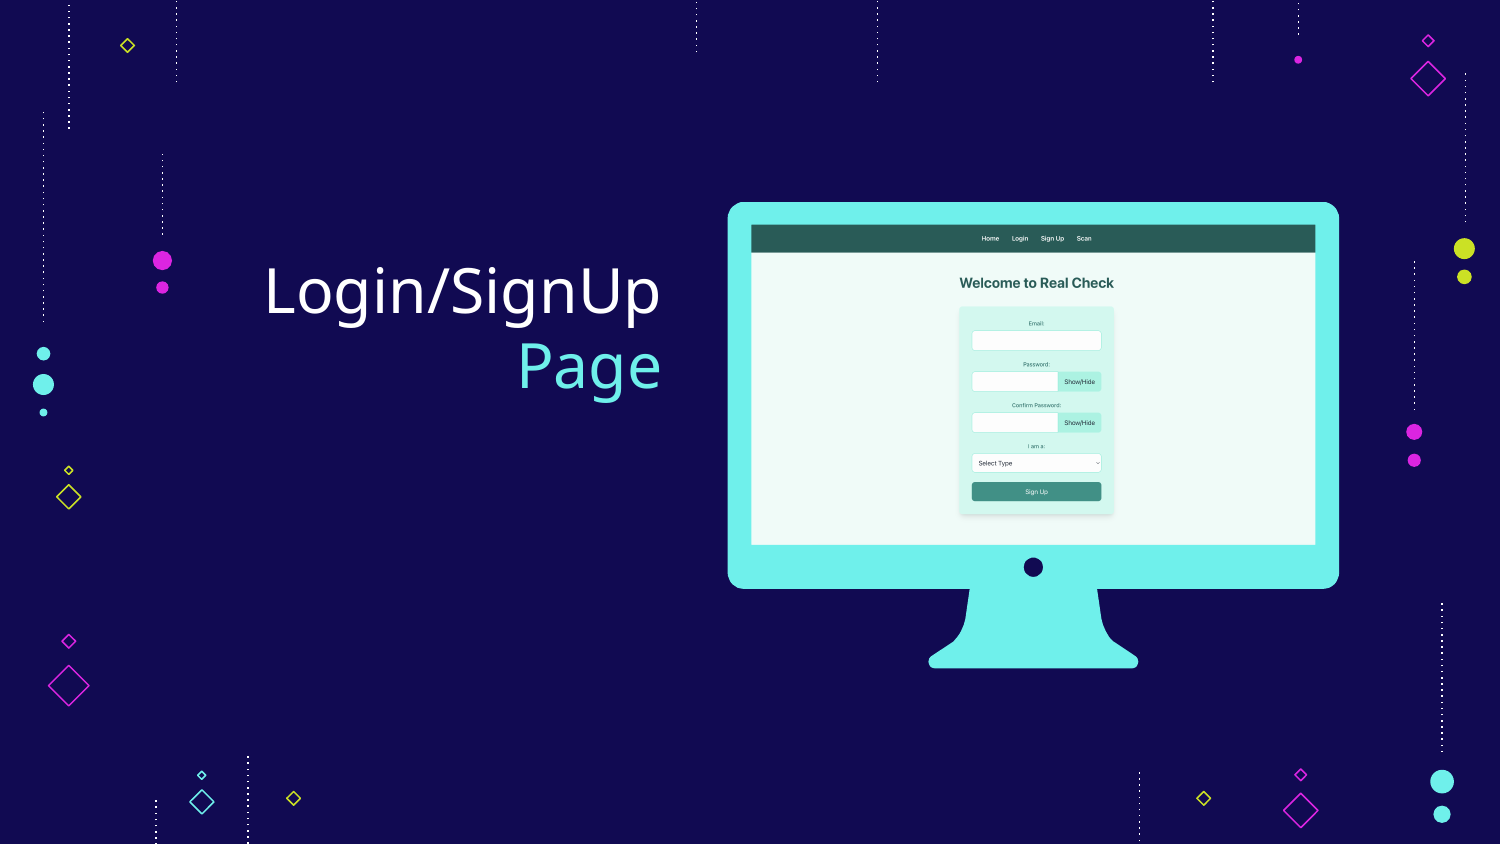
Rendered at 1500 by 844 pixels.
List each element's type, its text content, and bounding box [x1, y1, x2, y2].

title Login/SignUp Page [162, 257, 678, 416]
text_box [156, 281, 169, 294]
text_box [152, 250, 173, 271]
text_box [727, 201, 1340, 669]
